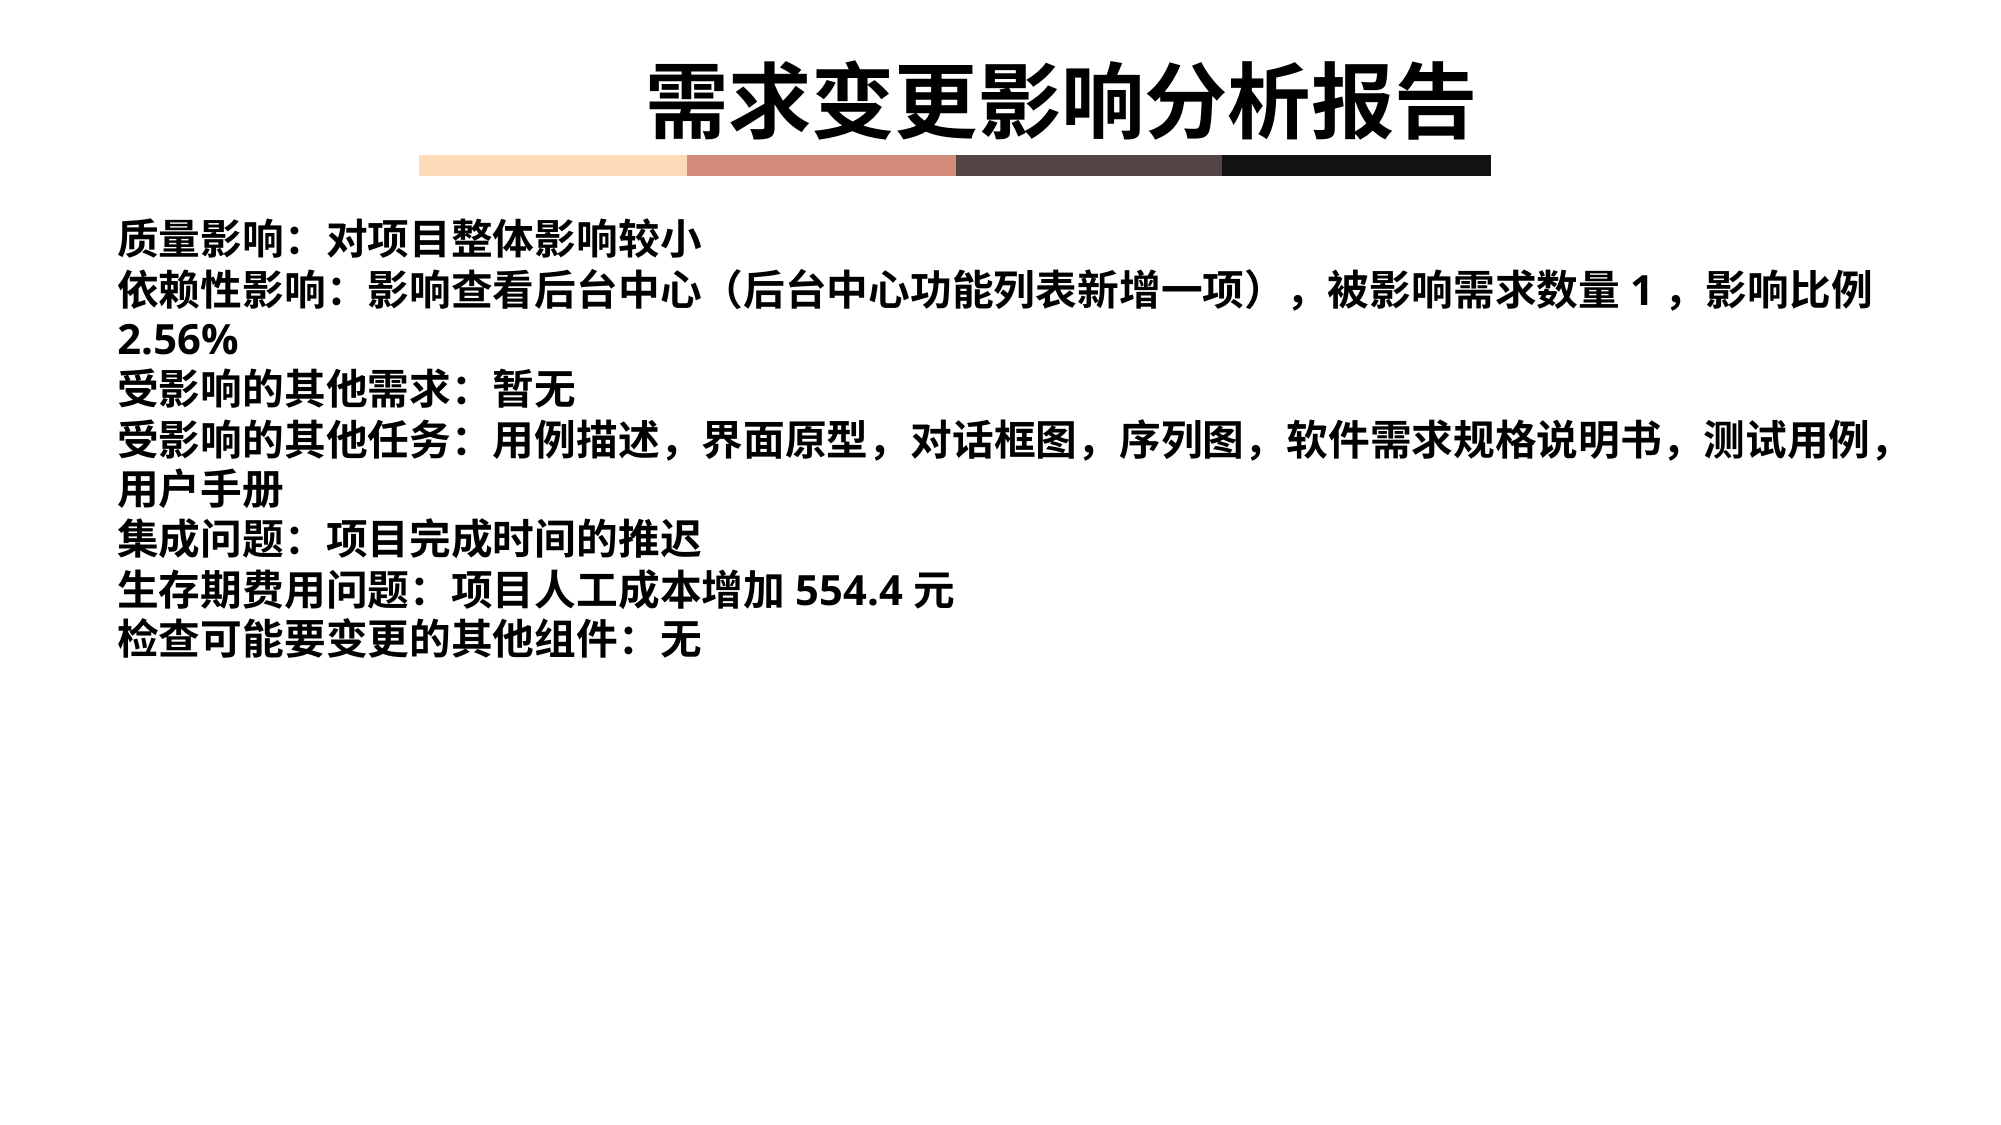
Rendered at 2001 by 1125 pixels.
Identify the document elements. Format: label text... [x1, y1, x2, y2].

list 需求变更影响分析报告 [630, 52, 1524, 113]
text_box 质量影响：对项目整体影响较小 依赖性影响：影响查看后台中心（后台中心功能列表新增一项），被影响需求数量1，影响比例2.56% 受影响的其他需求：暂无 受影响的其他任务：用例描述，界面原型，对话框图，序列图，软件需求规格说明书，测试用例，用户手册 集成问题：项目完成时间的推迟 生存期费用问题：项目人工成本增加554.4元 检查可能要变更的其他组件：无 [102, 205, 1929, 671]
